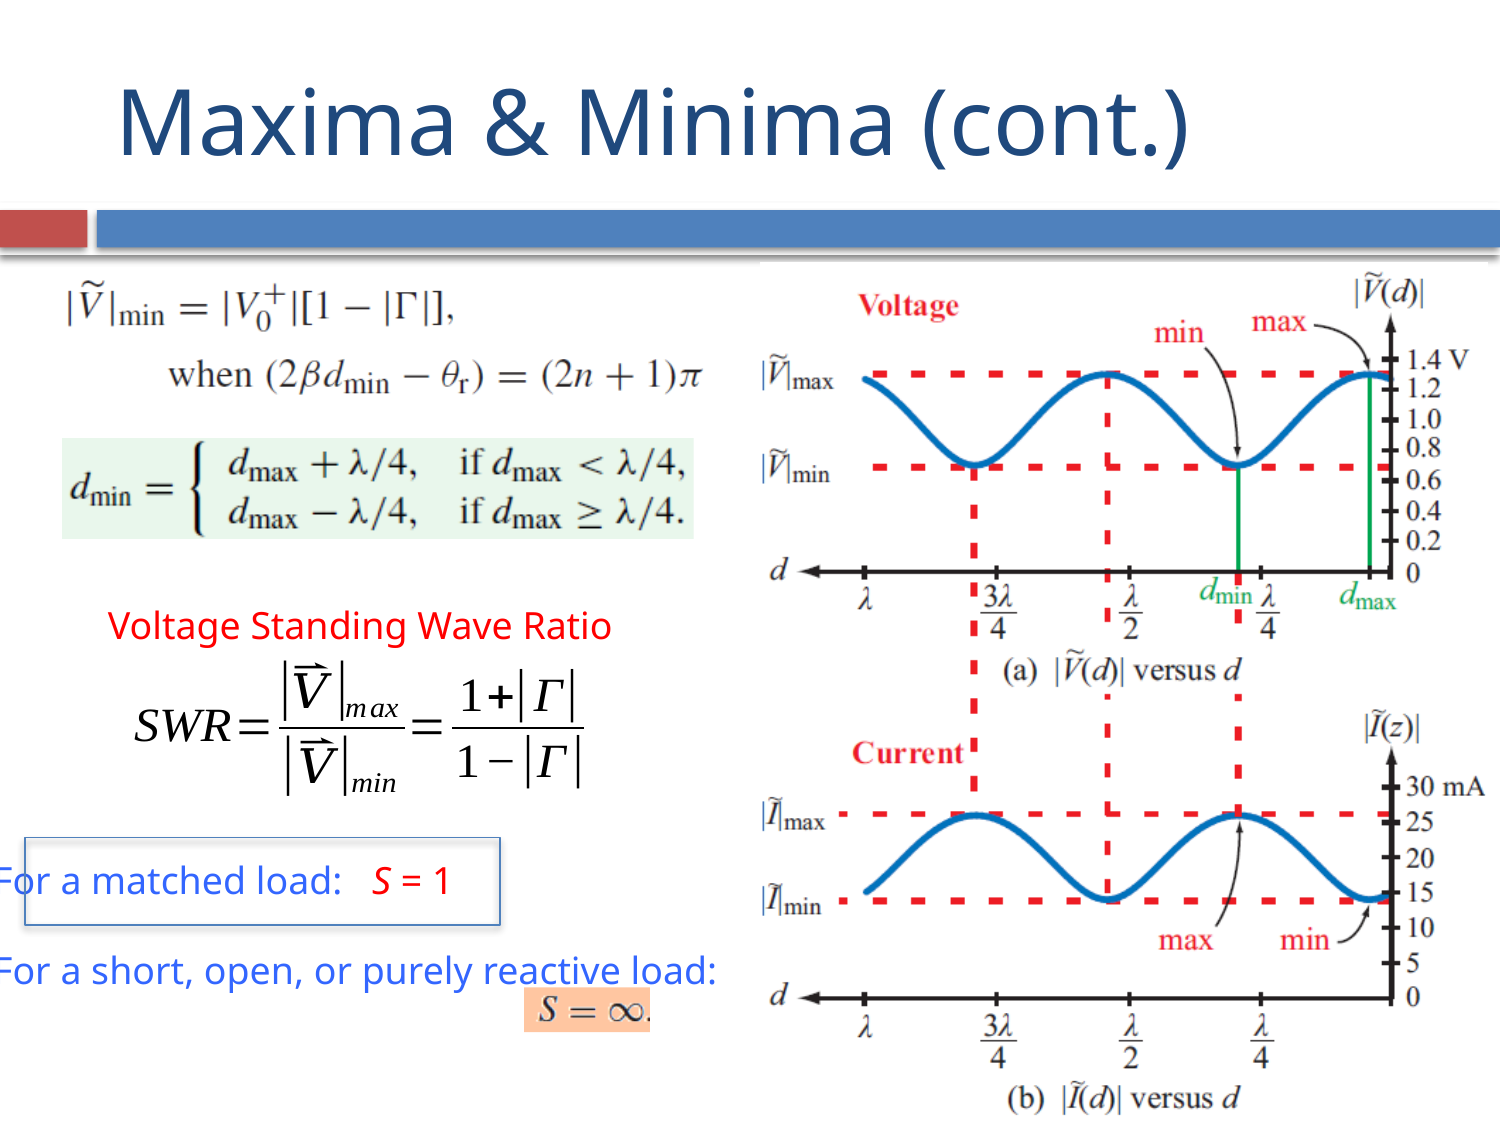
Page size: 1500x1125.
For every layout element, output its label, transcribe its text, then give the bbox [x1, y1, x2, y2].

picture [62, 274, 708, 401]
text_box [24, 837, 501, 926]
title Maxima & Minima (cont.) [100, 37, 1438, 200]
text_box For a matched load: S = 1 For a short, open, or purely reactive load: [0, 849, 733, 1045]
picture [61, 438, 694, 540]
picture [523, 987, 651, 1033]
text_box Voltage Standing Wave Ratio [93, 594, 628, 655]
picture [760, 262, 1488, 1125]
